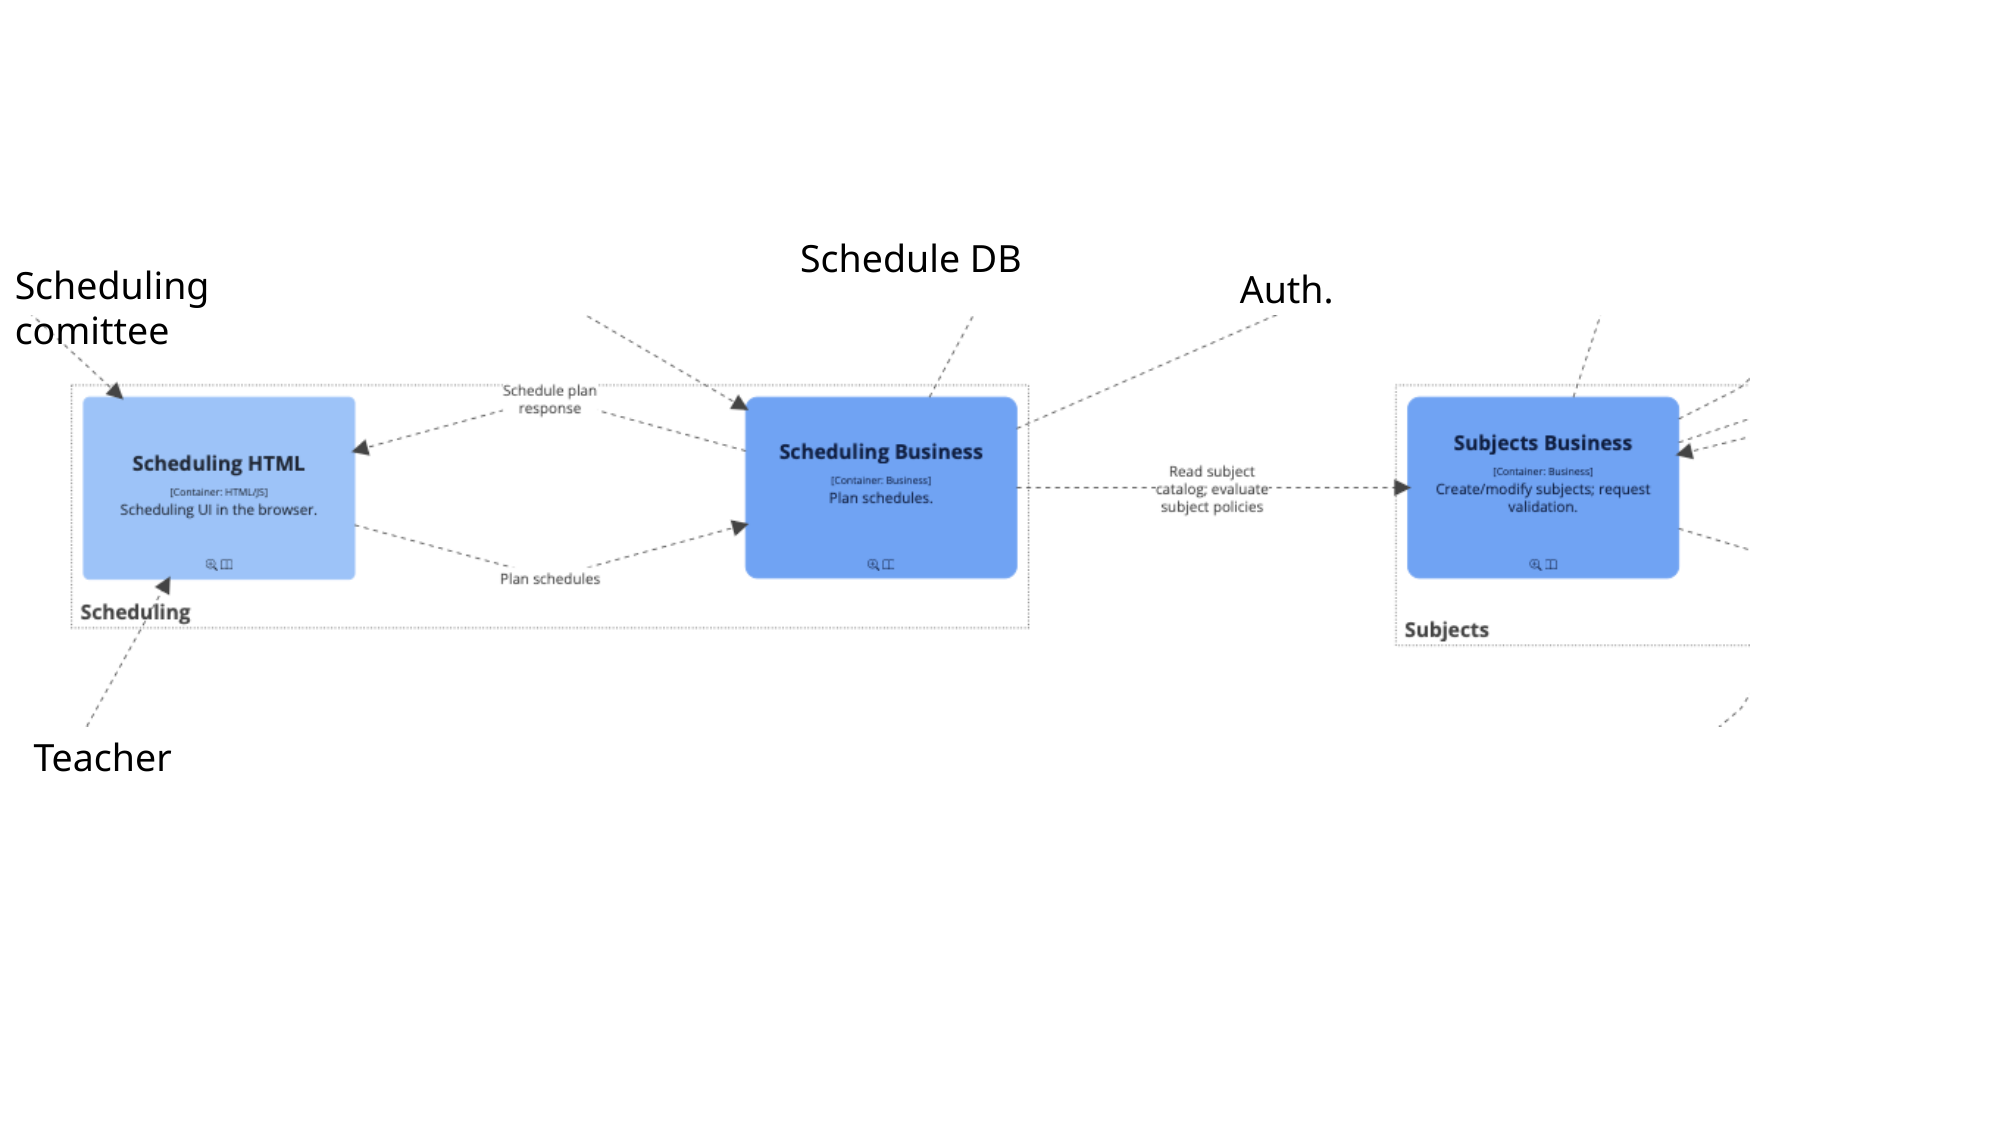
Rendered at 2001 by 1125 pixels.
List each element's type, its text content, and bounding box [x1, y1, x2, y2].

text_box Auth. [1224, 258, 1609, 315]
text_box Scheduling comittee [0, 254, 384, 360]
text_box Schedule DB [785, 227, 1169, 288]
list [18, 315, 1751, 728]
text_box Teacher [18, 728, 403, 787]
